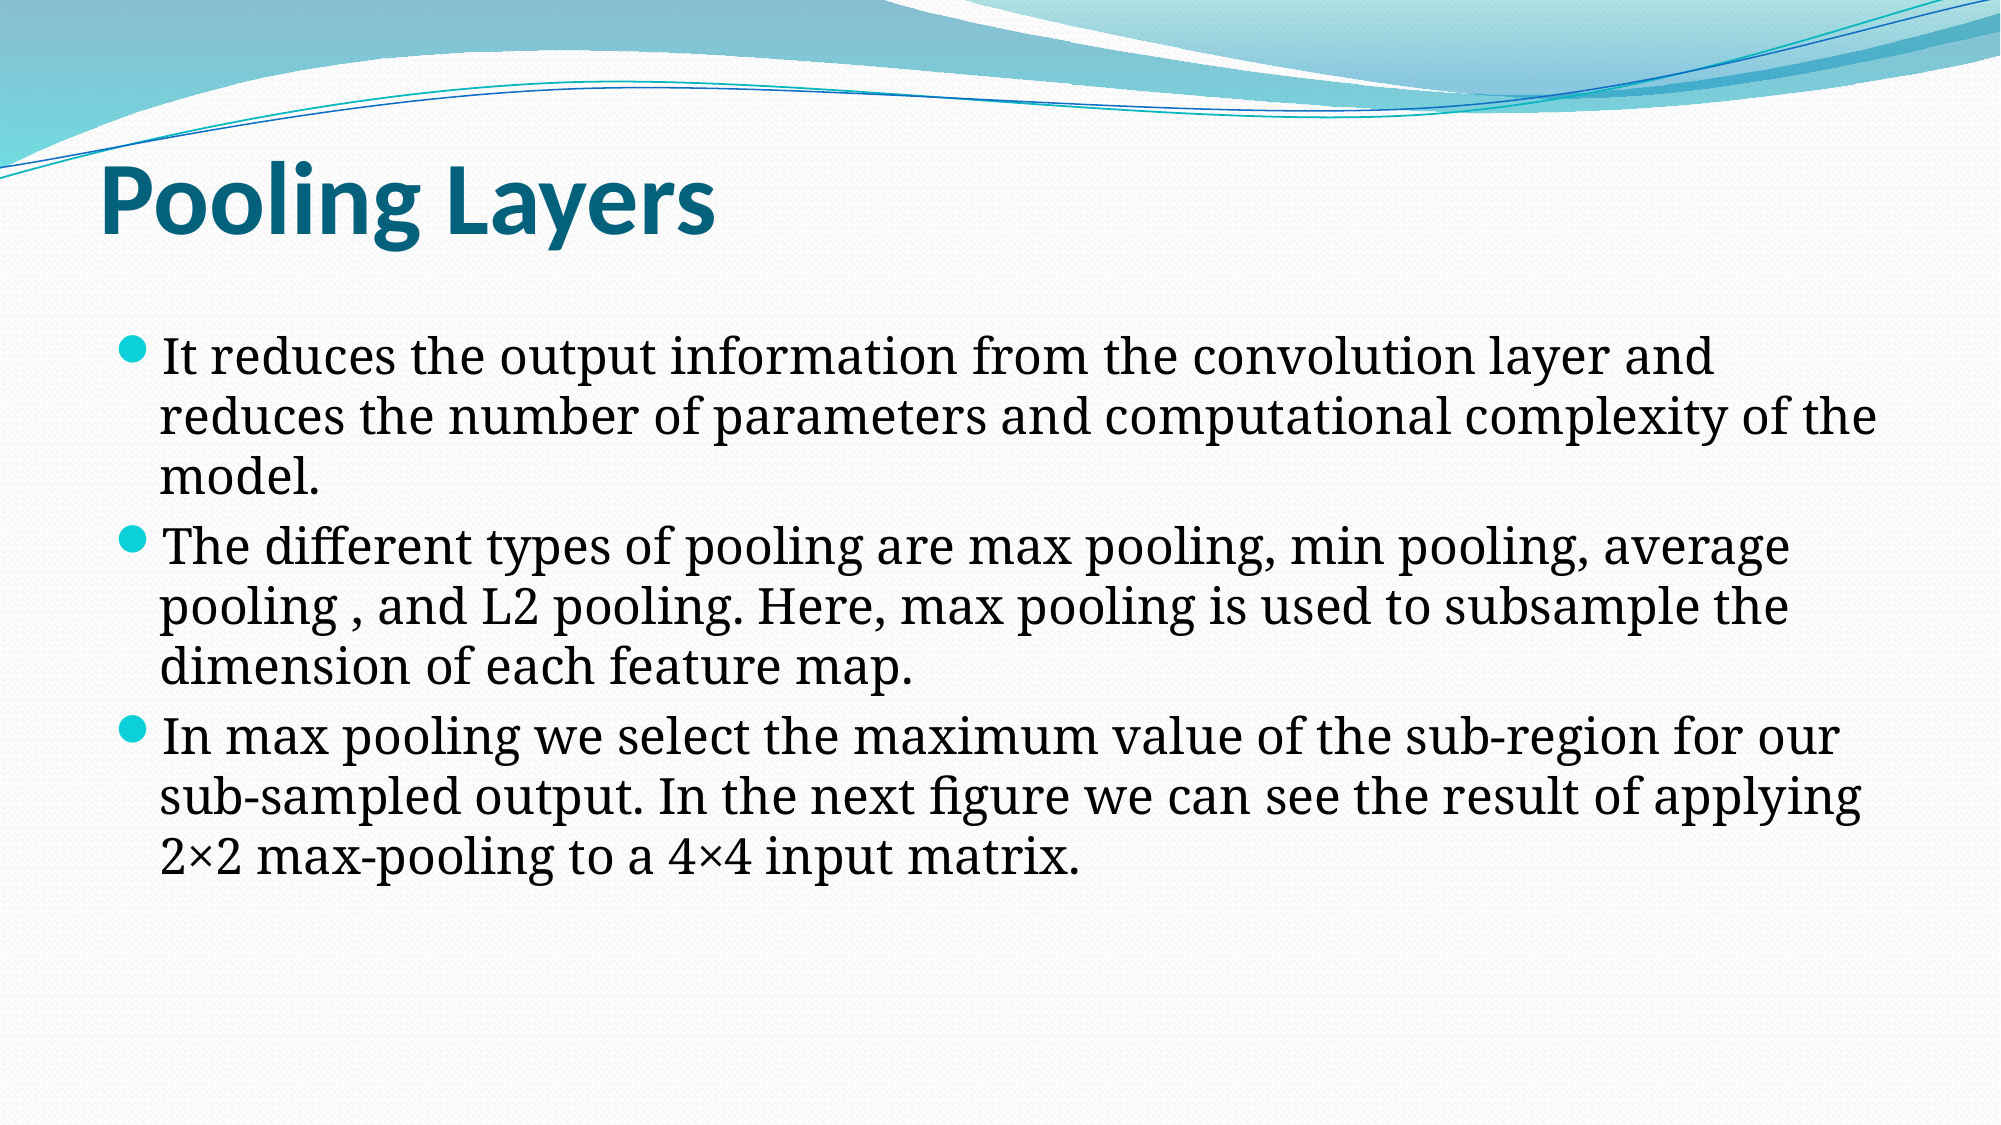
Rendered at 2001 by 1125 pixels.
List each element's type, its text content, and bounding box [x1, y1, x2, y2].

title Pooling Layers [99, 115, 1900, 256]
list It reduces the output information from the convolution layer and reduces the number of parameters and computational complexity of the model. The different types of pooling are max pooling, min pooling, average pooling , and L2 pooling. Here, max pooling is used to subsample the dimension of each feature map. In max pooling we select the maximum value of the sub-region for our sub-sampled output. In the next figure we can see the result of applying 2×2 max-pooling to a 4×4 input matrix. [99, 317, 1900, 1038]
